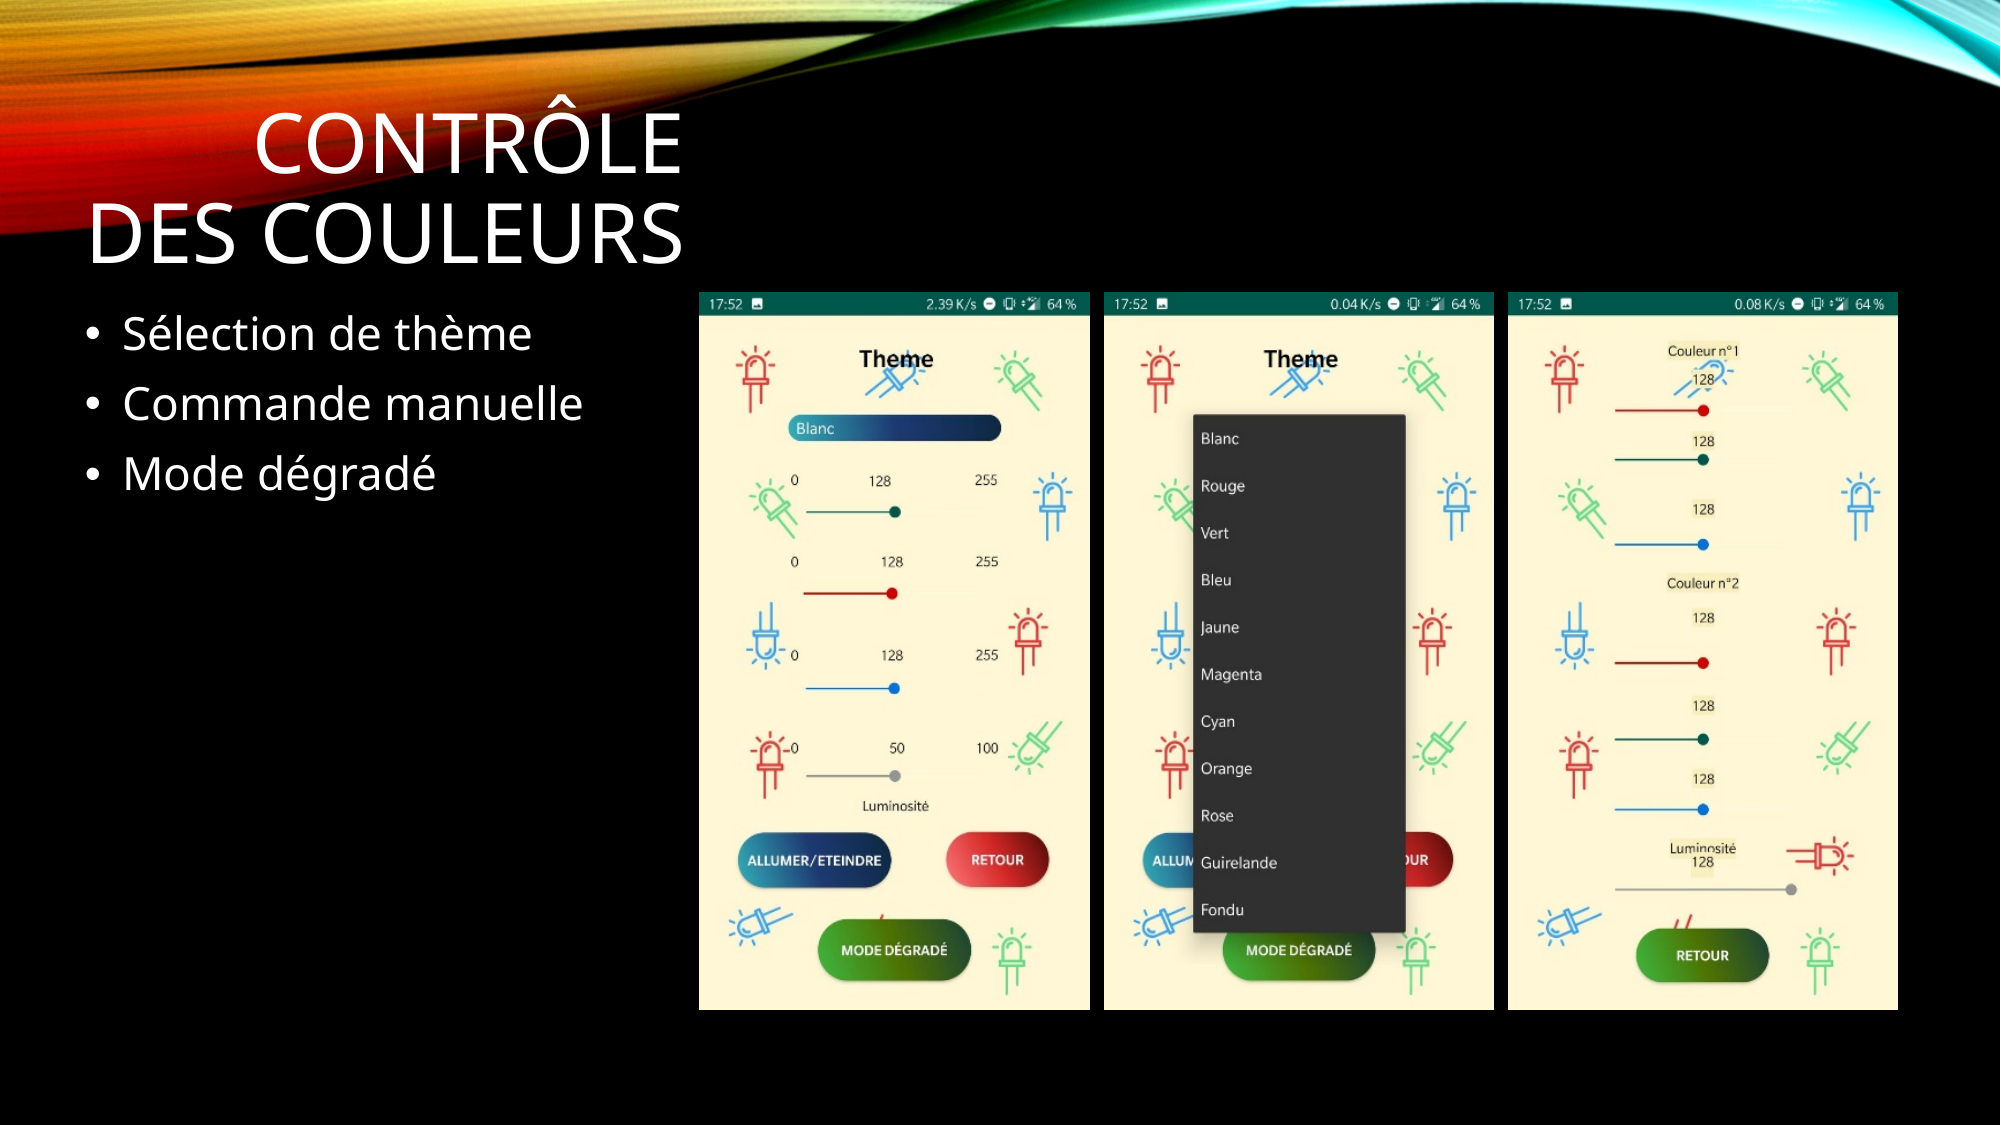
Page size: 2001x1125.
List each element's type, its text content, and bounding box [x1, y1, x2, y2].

picture [1103, 292, 1494, 1010]
picture [699, 292, 1090, 1010]
title Contrôle des couleurs [70, 91, 700, 293]
picture [1508, 292, 1898, 1010]
list Sélection de thème Commande manuelle Mode dégradé [70, 303, 699, 613]
picture [0, 0, 2000, 237]
